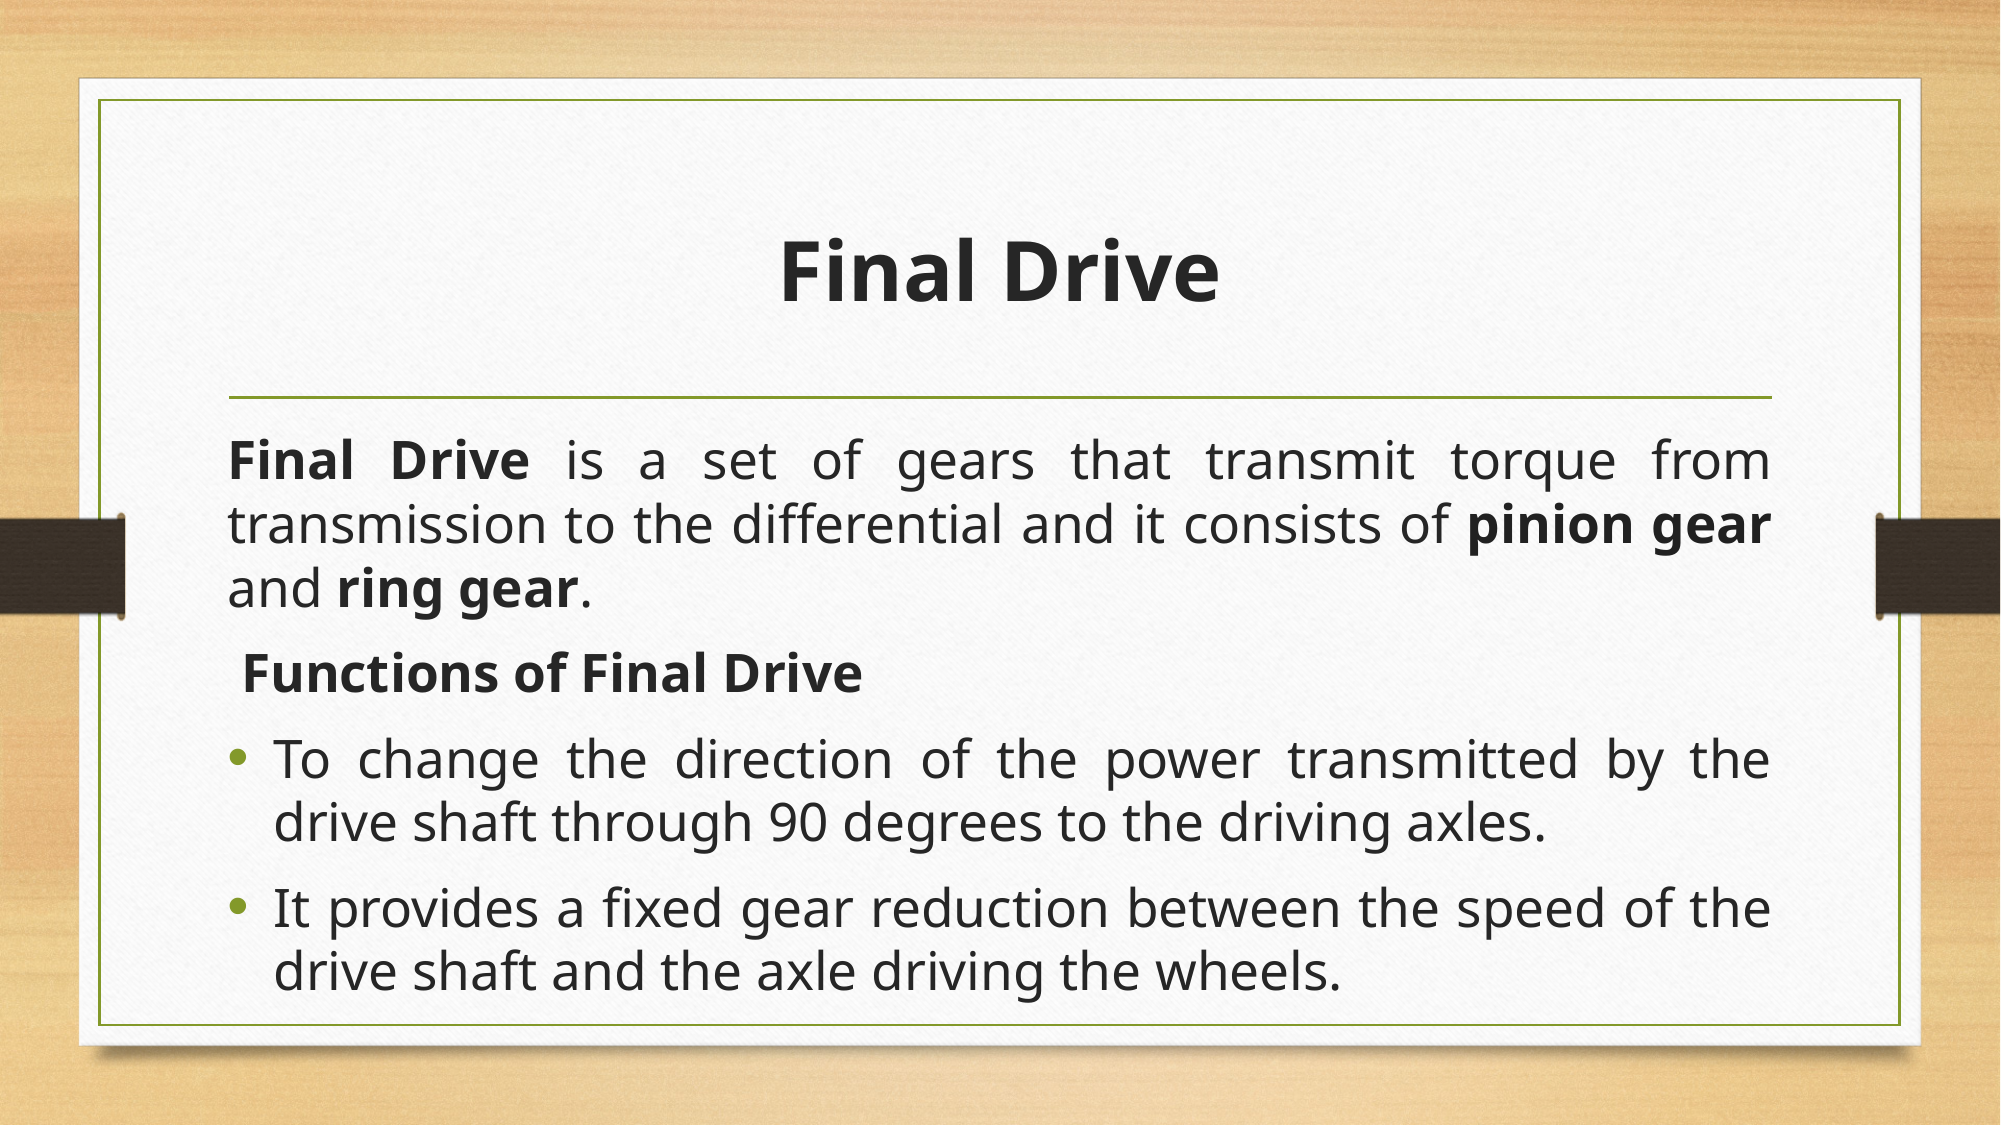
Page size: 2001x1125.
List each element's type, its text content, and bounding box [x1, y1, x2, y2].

title Final Drive [212, 161, 1788, 375]
picture [0, 0, 2001, 1125]
list Final Drive is a set of gears that transmit torque from transmission to the differential and it consists of pinion gear and ring gear. Functions of Final Drive To change the direction of the power transmitted by the drive shaft through 90 degrees to the driving axles. It provides a fixed gear reduction between the speed of the drive shaft and the axle driving the wheels. [212, 419, 1788, 1020]
